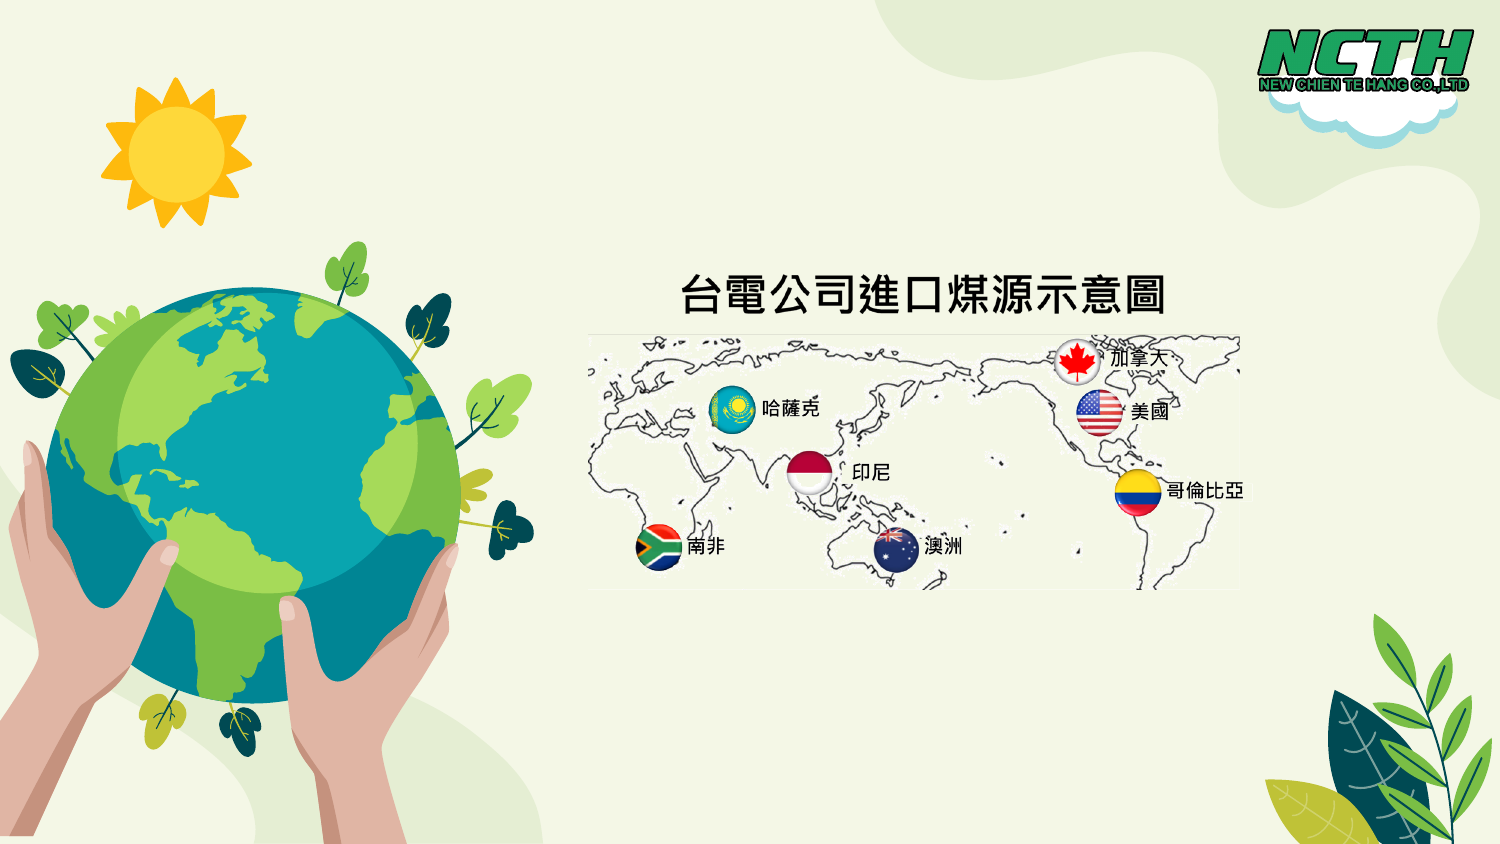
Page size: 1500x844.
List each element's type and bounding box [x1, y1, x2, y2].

text_box [0, 76, 539, 844]
picture [588, 254, 1257, 590]
picture [1255, 27, 1478, 98]
